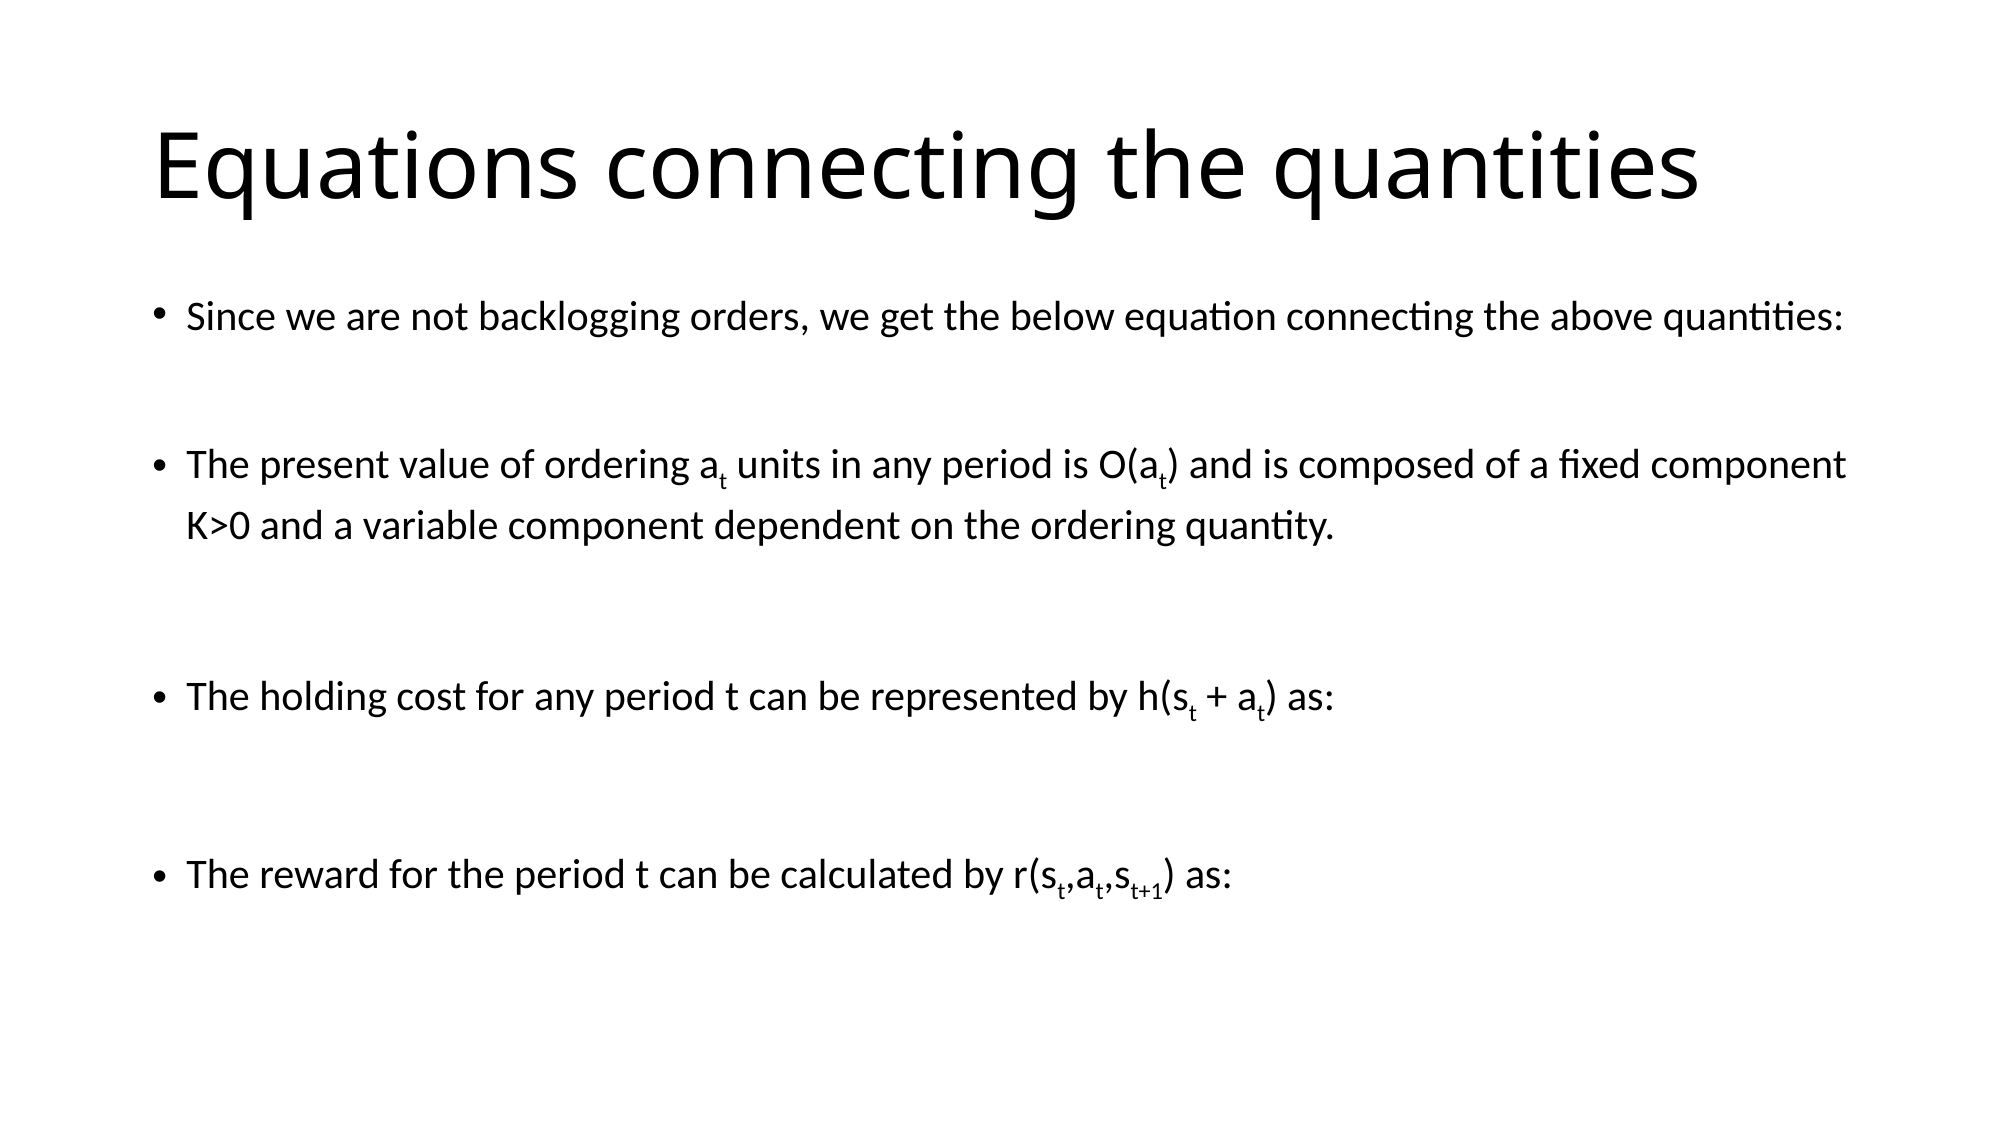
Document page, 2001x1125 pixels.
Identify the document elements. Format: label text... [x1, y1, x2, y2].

title Equations connecting the quantities [137, 59, 1863, 278]
